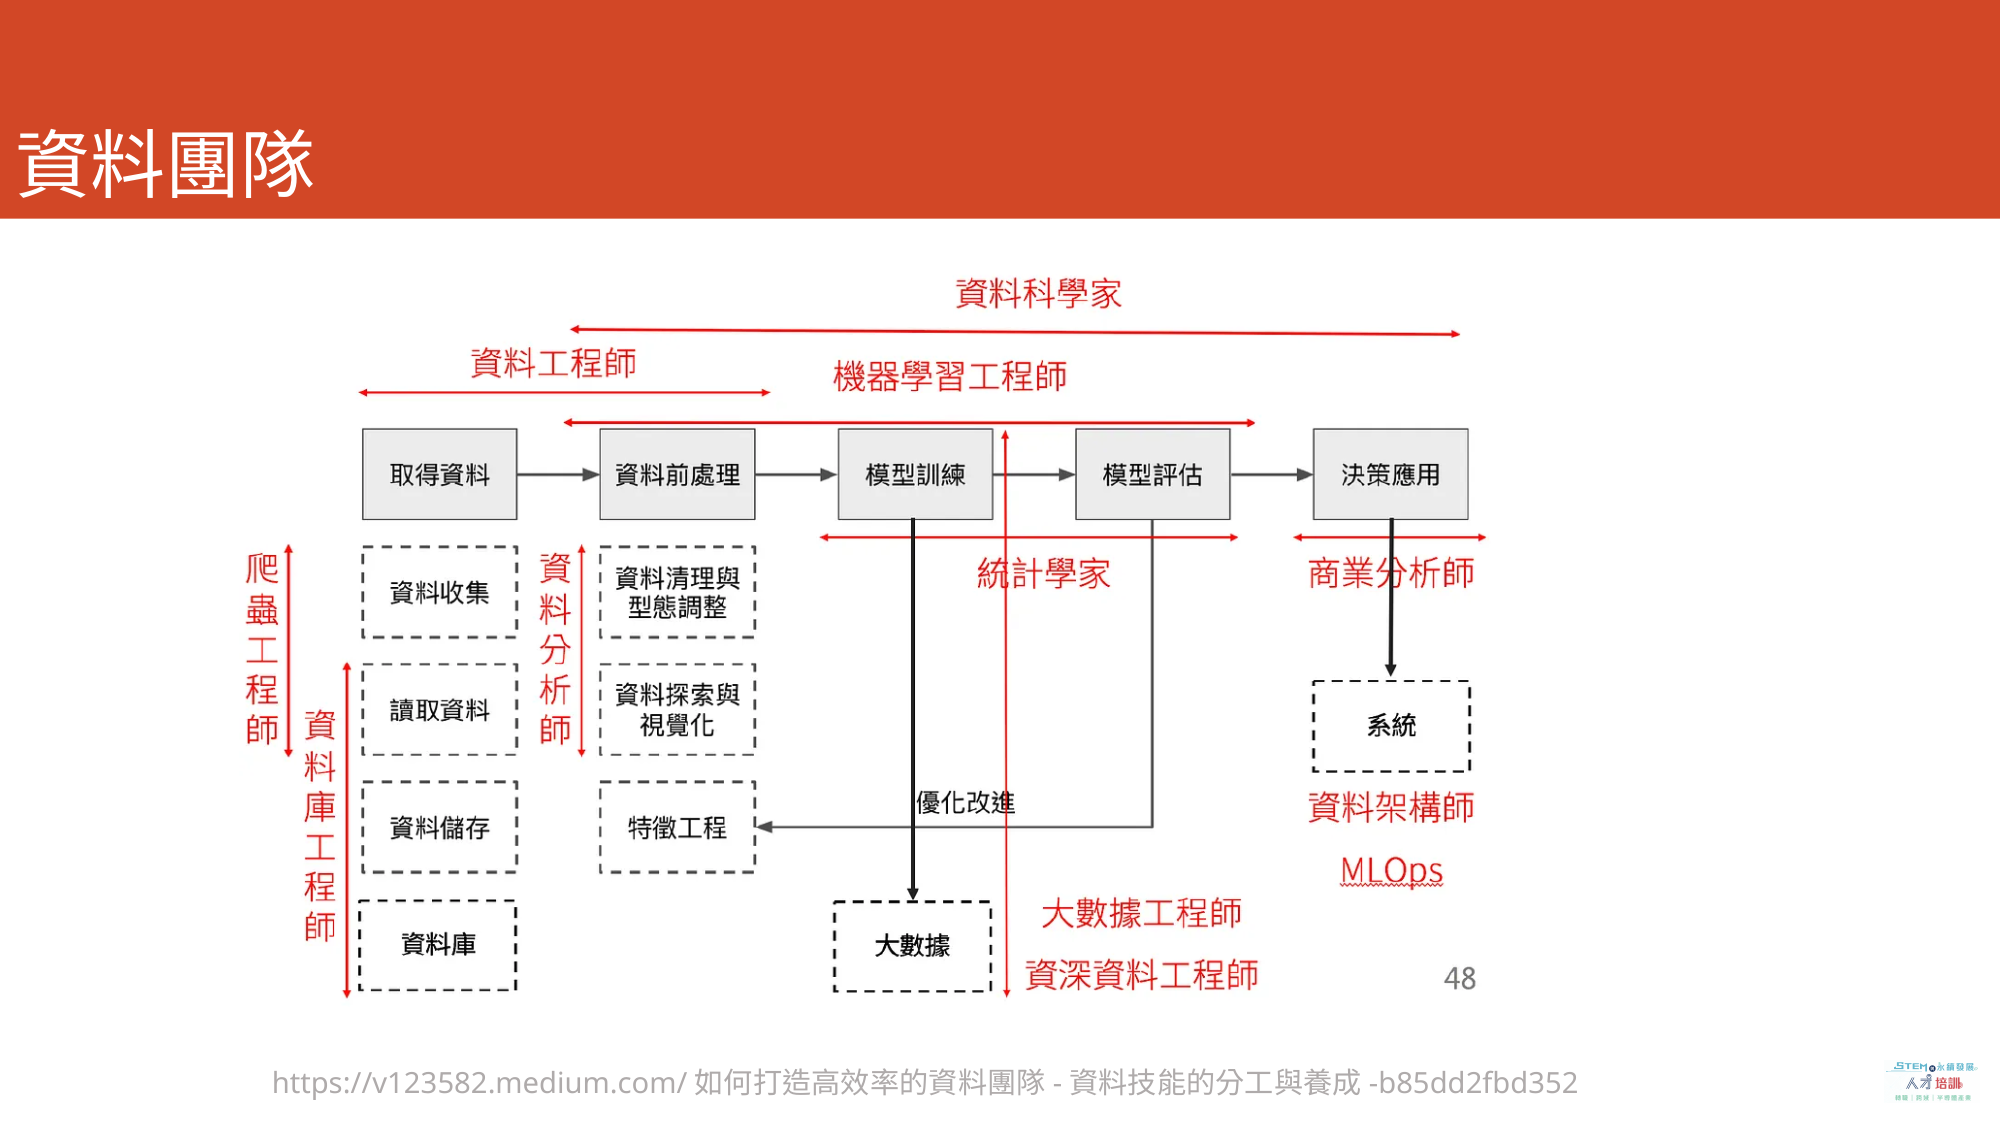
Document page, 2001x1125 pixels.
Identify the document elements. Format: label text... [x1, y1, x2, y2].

title 資料團隊 [0, 17, 1764, 216]
text_box https://v123582.medium.com/如何打造高效率的資料團隊-資料技能的分工與養成-b85dd2fbd352 [257, 1057, 1661, 1107]
picture [1884, 1060, 1980, 1103]
picture [227, 264, 1503, 1009]
